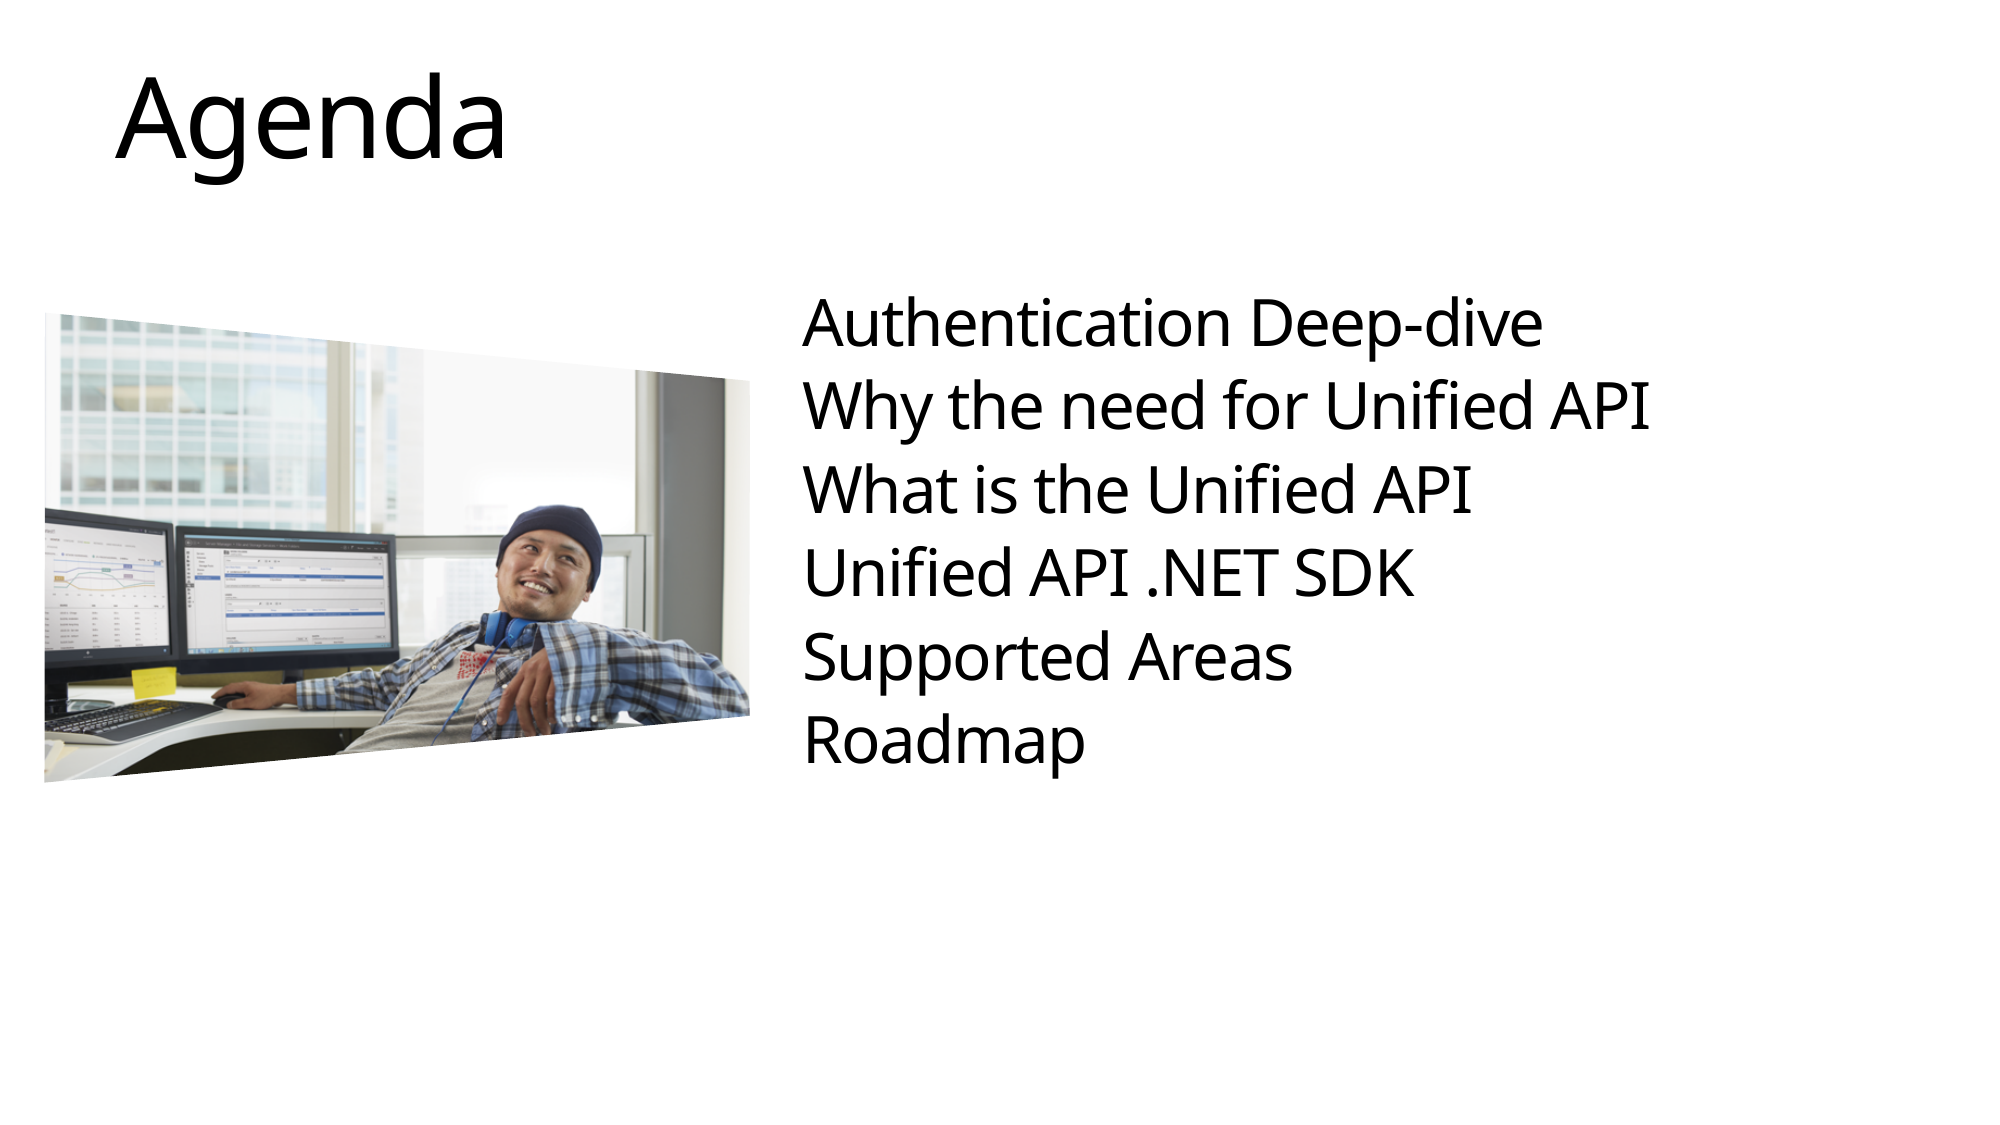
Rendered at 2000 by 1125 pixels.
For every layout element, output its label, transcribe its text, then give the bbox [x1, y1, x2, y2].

title Agenda [85, 37, 1914, 161]
list Authentication Deep-dive Why the need for Unified API What is the Unified API Unified API .NET SDK Supported Areas Roadmap [772, 297, 1949, 771]
picture [44, 312, 751, 783]
